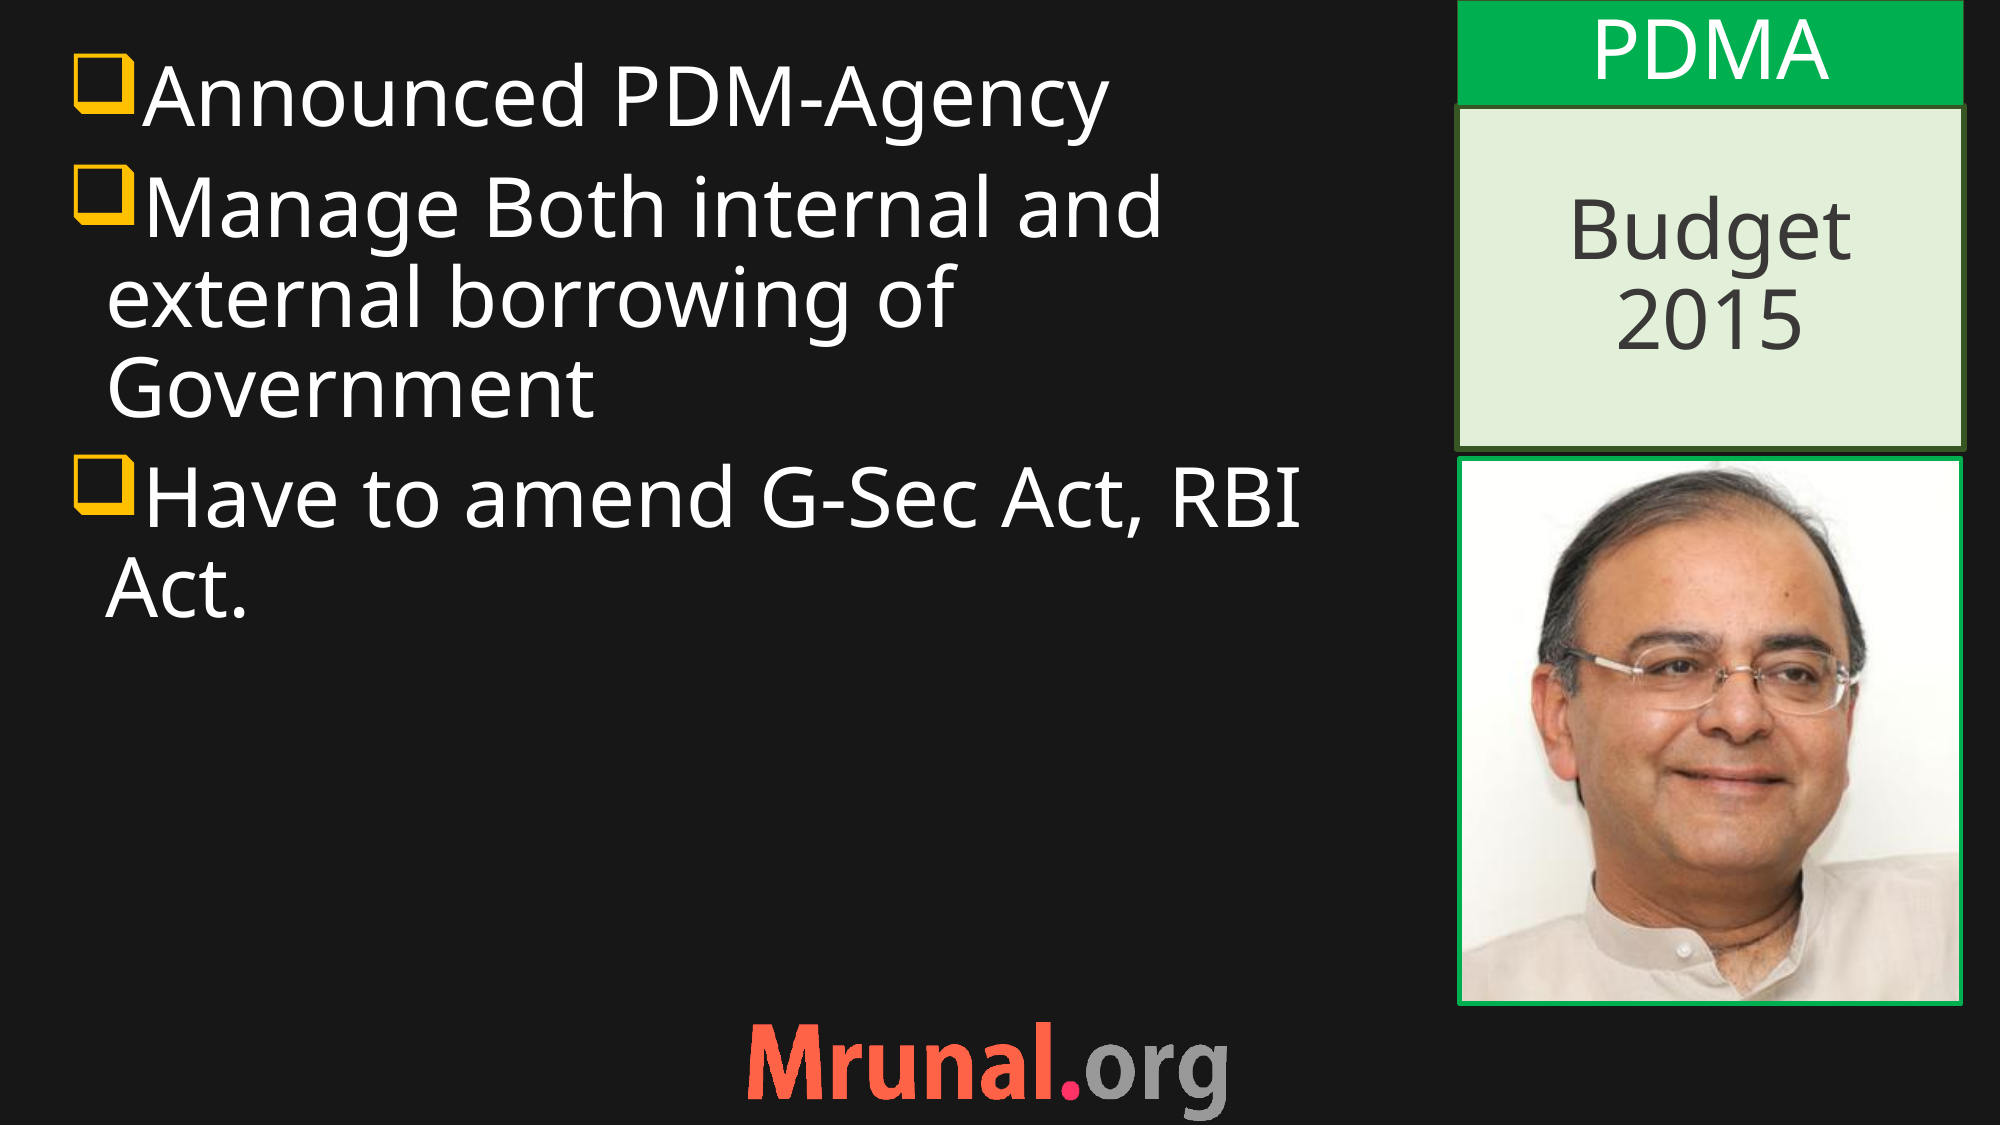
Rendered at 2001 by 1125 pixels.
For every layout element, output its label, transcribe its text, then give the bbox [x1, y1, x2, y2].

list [1461, 460, 1960, 1002]
list Announced PDM-Agency Manage Both internal and external borrowing of Government Have to amend G-Sec Act, RBI Act. [52, 47, 1447, 1014]
title Budget 2015 [1454, 103, 1967, 452]
list PDMA [1457, 0, 1964, 106]
picture [741, 1014, 1230, 1125]
